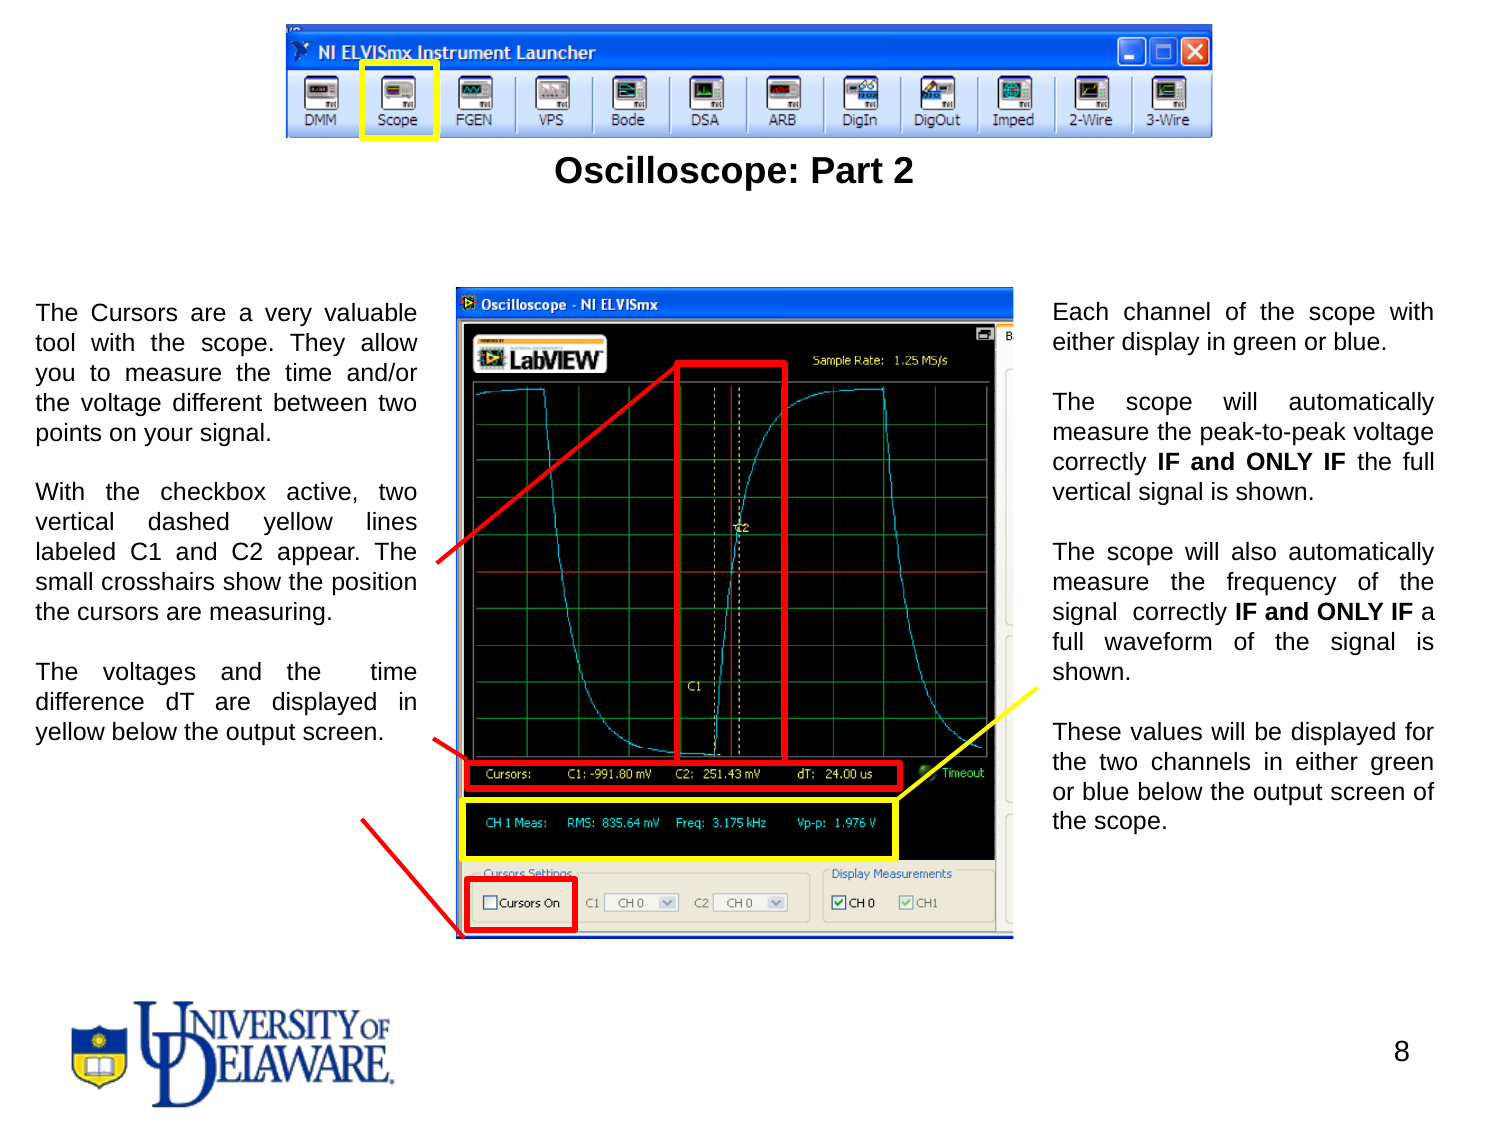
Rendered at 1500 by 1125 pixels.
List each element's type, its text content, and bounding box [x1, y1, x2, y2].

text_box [361, 287, 1038, 939]
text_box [285, 24, 1213, 139]
text_box The Cursors are a very valuable tool with the scope. They allow you to measure the time and/or the voltage different between two points on your signal. With the checkbox active, two vertical dashed yellow lines labeled C1 and C2 appear. The small crosshairs show the position the cursors are measuring. The voltages and the time difference dT are displayed in yellow below the output screen. [20, 288, 358, 813]
picture [50, 972, 425, 1125]
text_box Oscilloscope: Part 2 [539, 147, 930, 199]
text_box Each channel of the scope with either display in green or blue. The scope will automatically measure the peak-to-peak voltage correctly IF and ONLY IF the full vertical signal is shown. The scope will also automatically measure the frequency of the signal correctly IF and ONLY IF a full waveform of the signal is shown. These values will be displayed for the two channels in either green or blue below the output screen of the scope. [1040, 288, 1450, 873]
slide_number 8 [1074, 1024, 1425, 1103]
